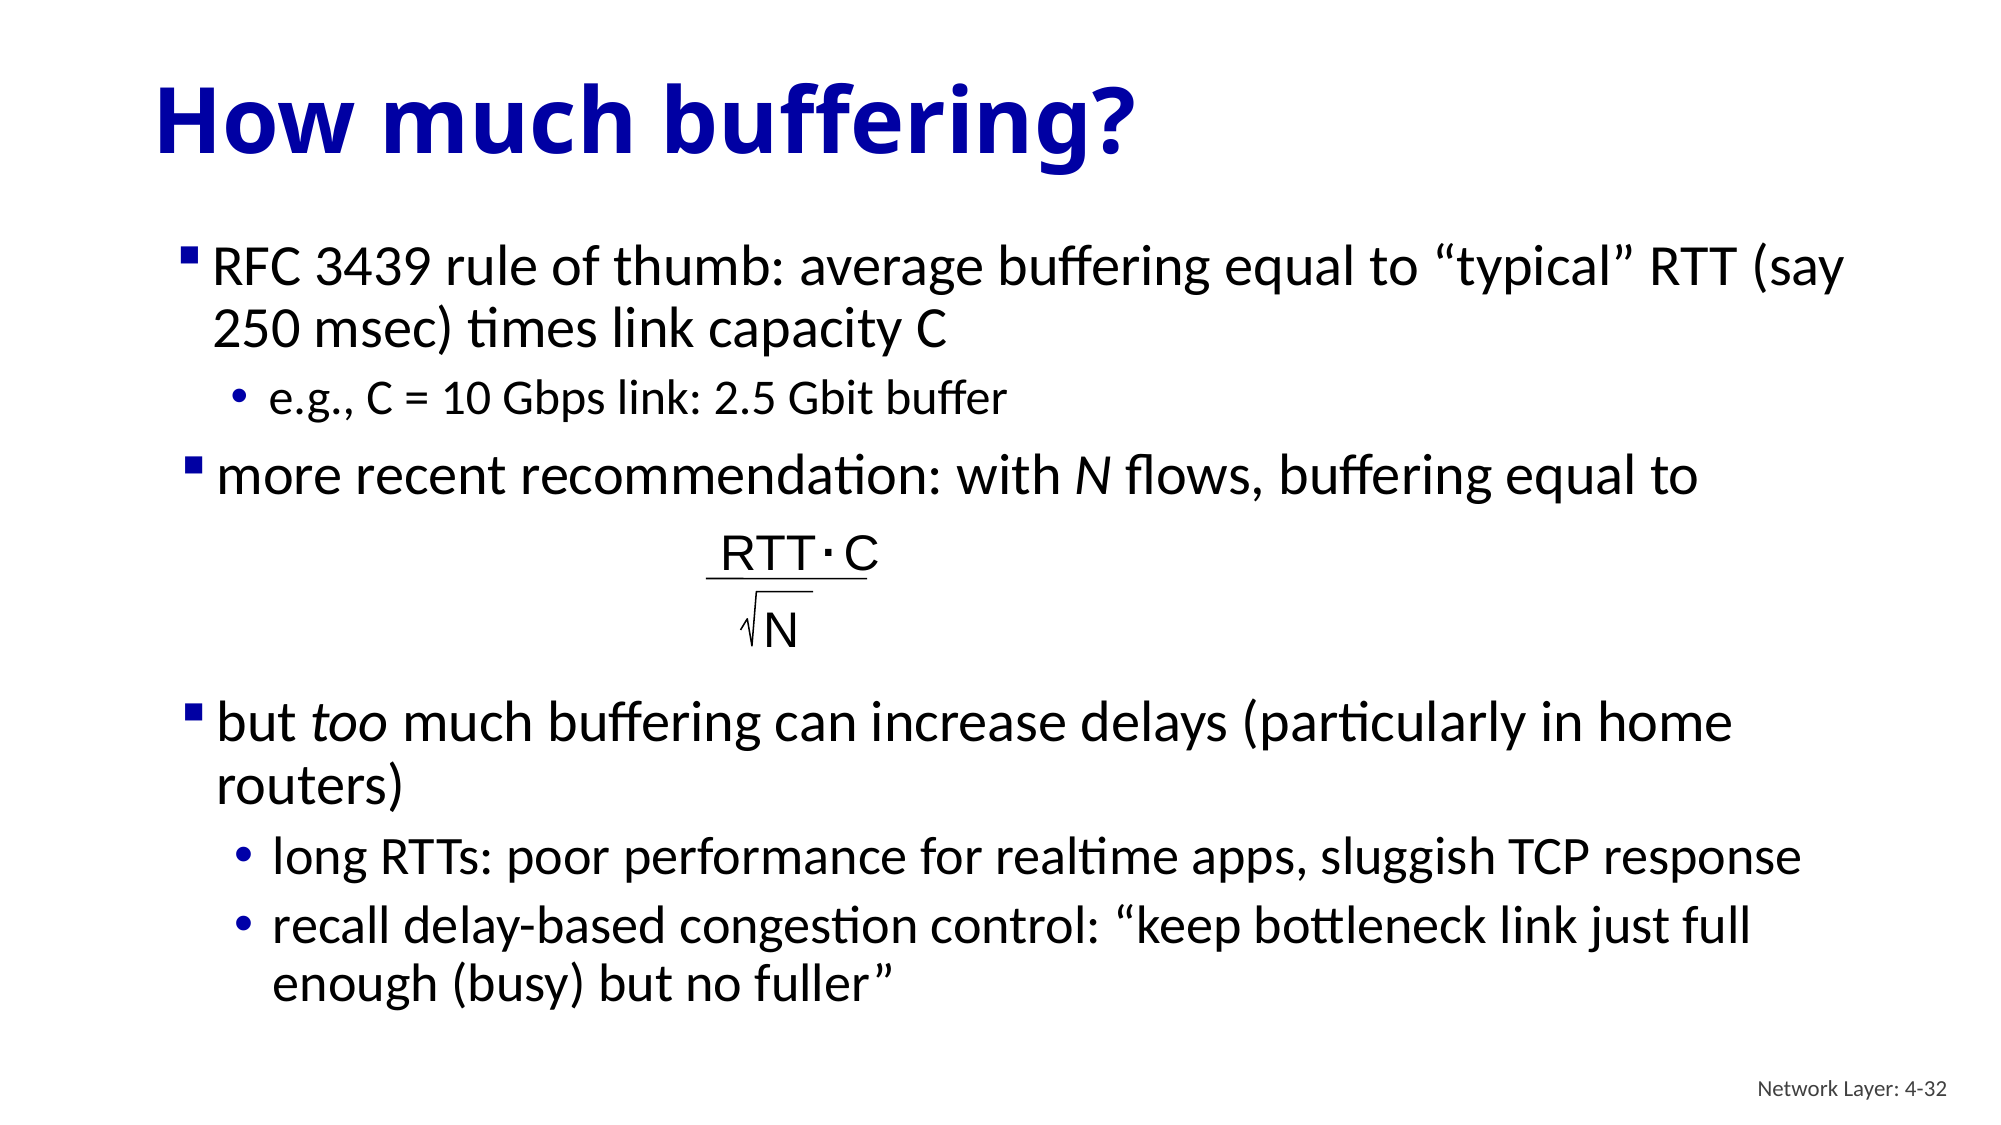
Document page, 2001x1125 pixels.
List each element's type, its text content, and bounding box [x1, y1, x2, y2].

text_box but too much buffering can increase delays (particularly in home routers) long RTTs: poor performance for realtime apps, sluggish TCP response recall delay-based congestion control: “keep bottleneck link just full enough (busy) but no fuller” [144, 683, 1869, 1057]
text_box Network Layer: 4-32 [1512, 1056, 1963, 1117]
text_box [143, 436, 1870, 665]
text_box RFC 3439 rule of thumb: average buffering equal to “typical” RTT (say 250 msec) times link capacity C e.g., C = 10 Gbps link: 2.5 Gbit buffer [139, 227, 1865, 443]
text_box How much buffering? [137, 50, 1863, 198]
